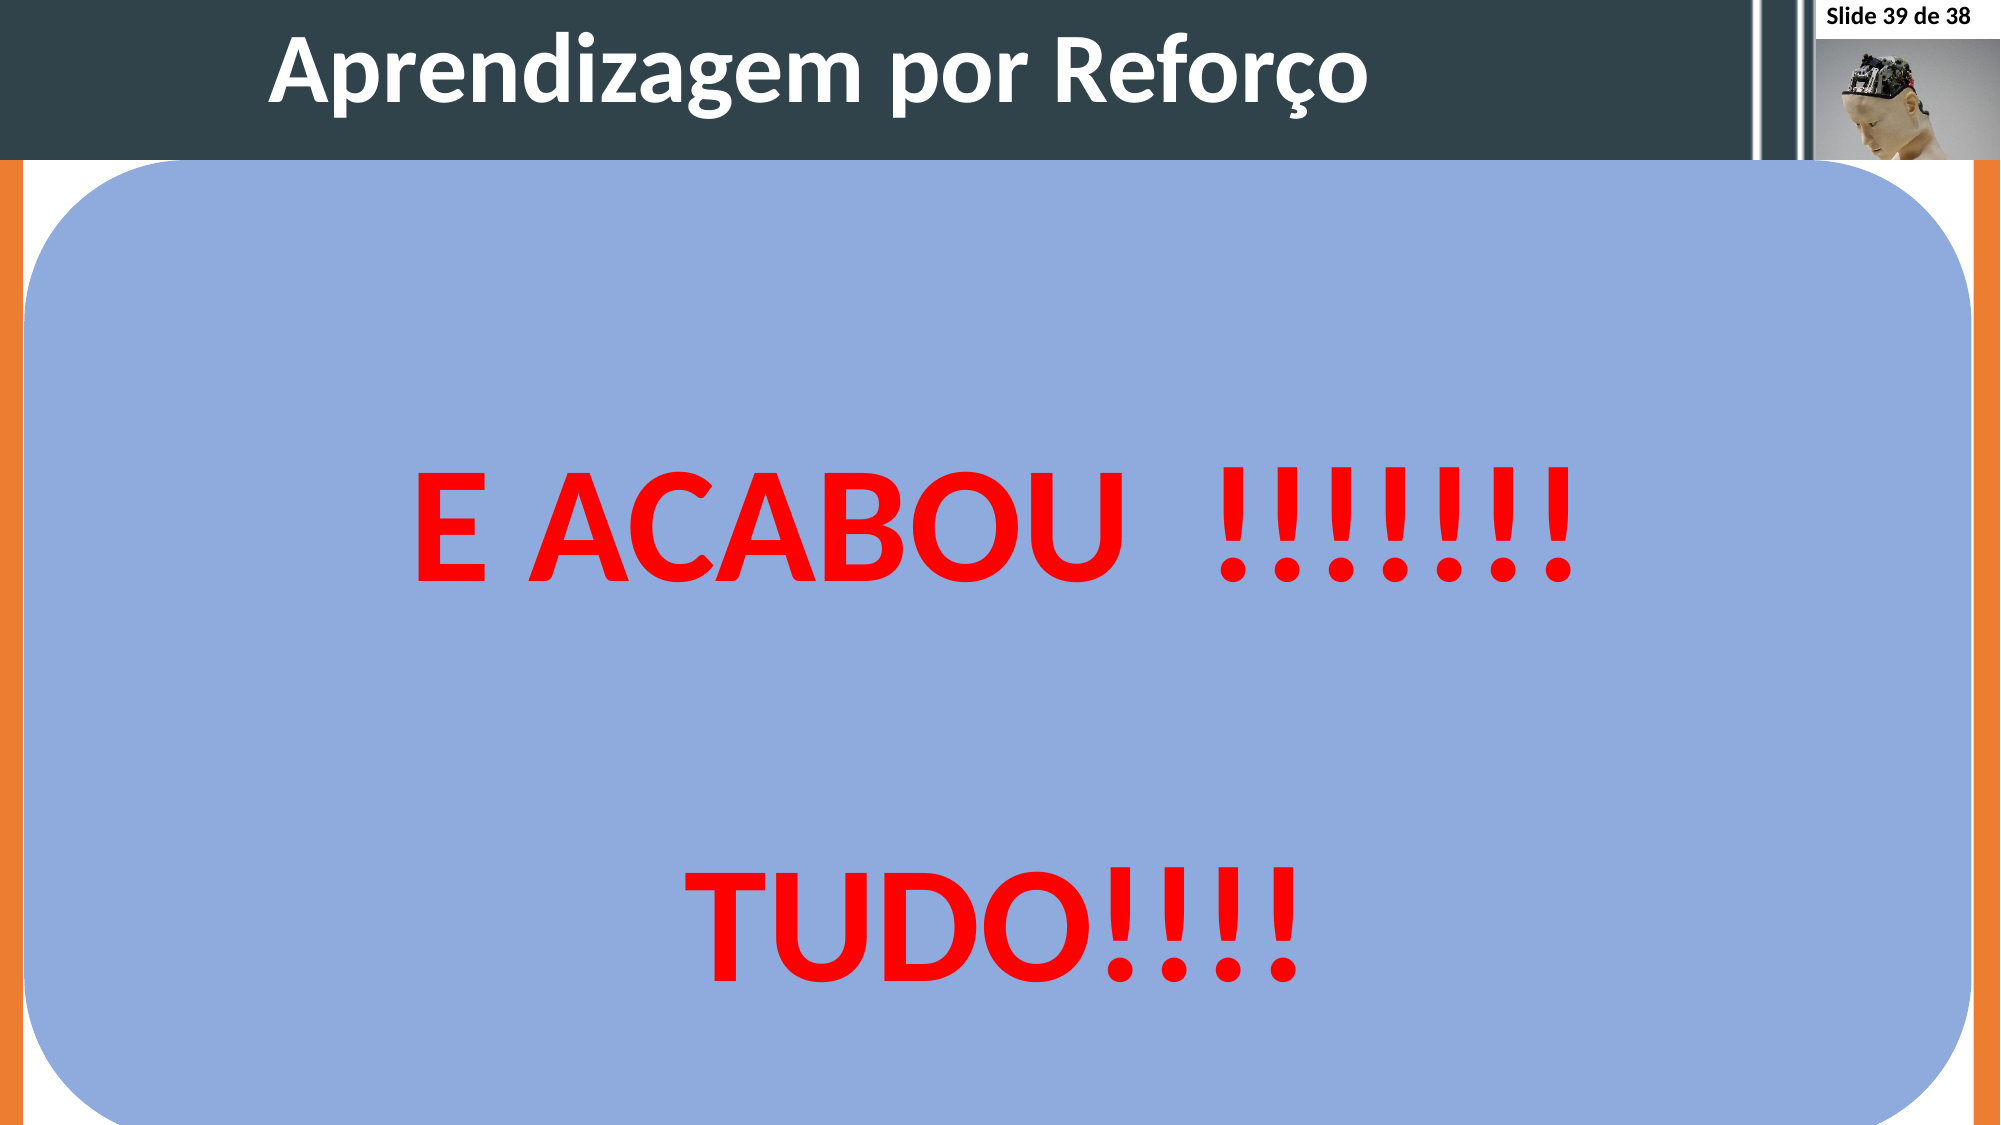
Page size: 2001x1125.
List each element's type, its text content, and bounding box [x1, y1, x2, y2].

text_box [1826, 159, 1975, 1125]
text_box [0, 161, 22, 1125]
text_box [1975, 160, 2000, 1125]
text_box E ACABOU !!!!!!! TUDO!!!! [23, 159, 1973, 1125]
picture [0, 0, 2000, 161]
text_box [22, 161, 156, 1125]
